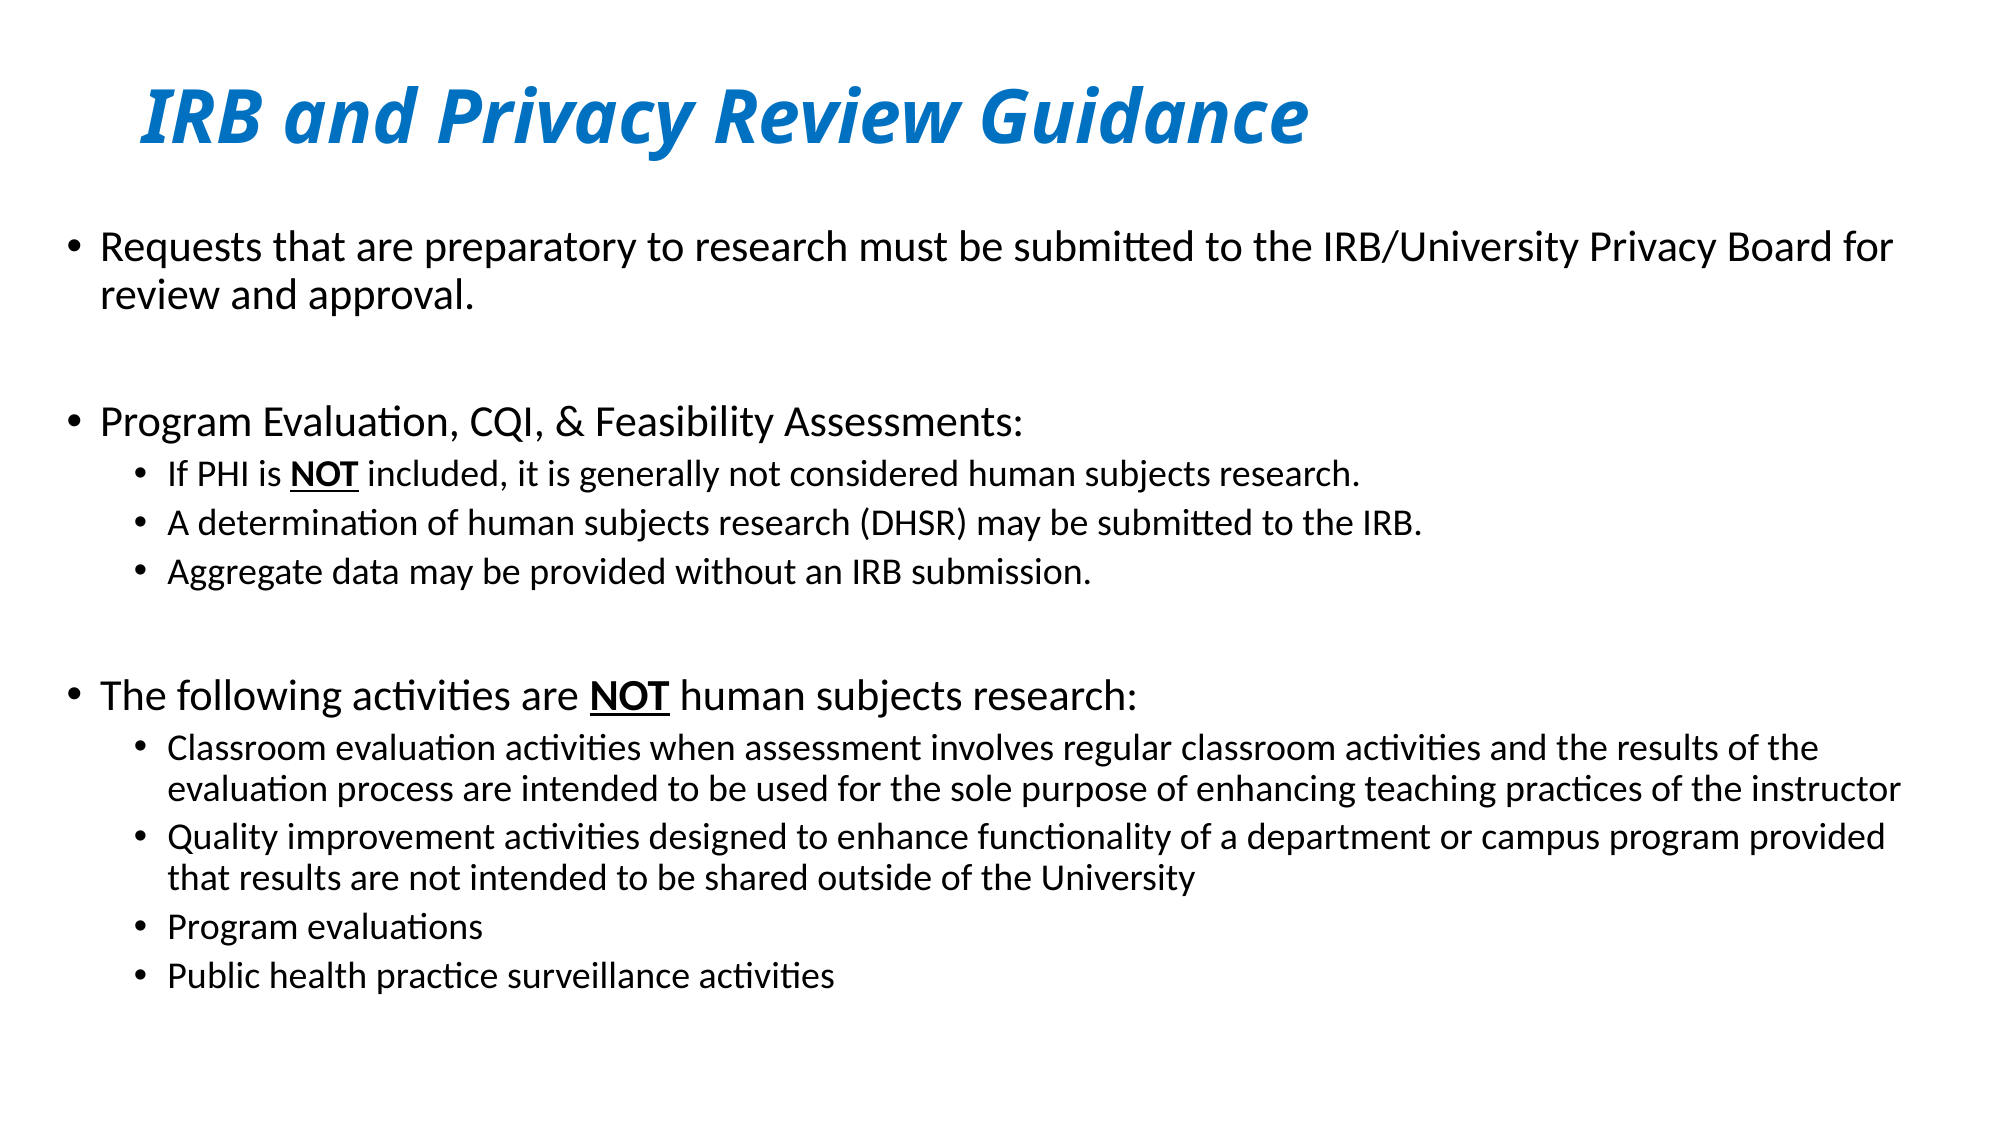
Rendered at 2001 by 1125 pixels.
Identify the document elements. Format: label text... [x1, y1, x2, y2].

title IRB and Privacy Review Guidance [127, 40, 1853, 199]
list Requests that are preparatory to research must be submitted to the IRB/University Privacy Board for review and approval. Program Evaluation, CQI, & Feasibility Assessments: If PHI is NOT included, it is generally not considered human subjects research. A determination of human subjects research (DHSR) may be submitted to the IRB. Aggregate data may be provided without an IRB submission. The following activities are NOT human subjects research: Classroom evaluation activities when assessment involves regular classroom activities and the results of the evaluation process are intended to be used for the sole purpose of enhancing teaching practices of the instructor Quality improvement activities designed to enhance functionality of a department or campus program provided that results are not intended to be shared outside of the University Program evaluations Public health practice surveillance activities [51, 216, 1928, 1054]
